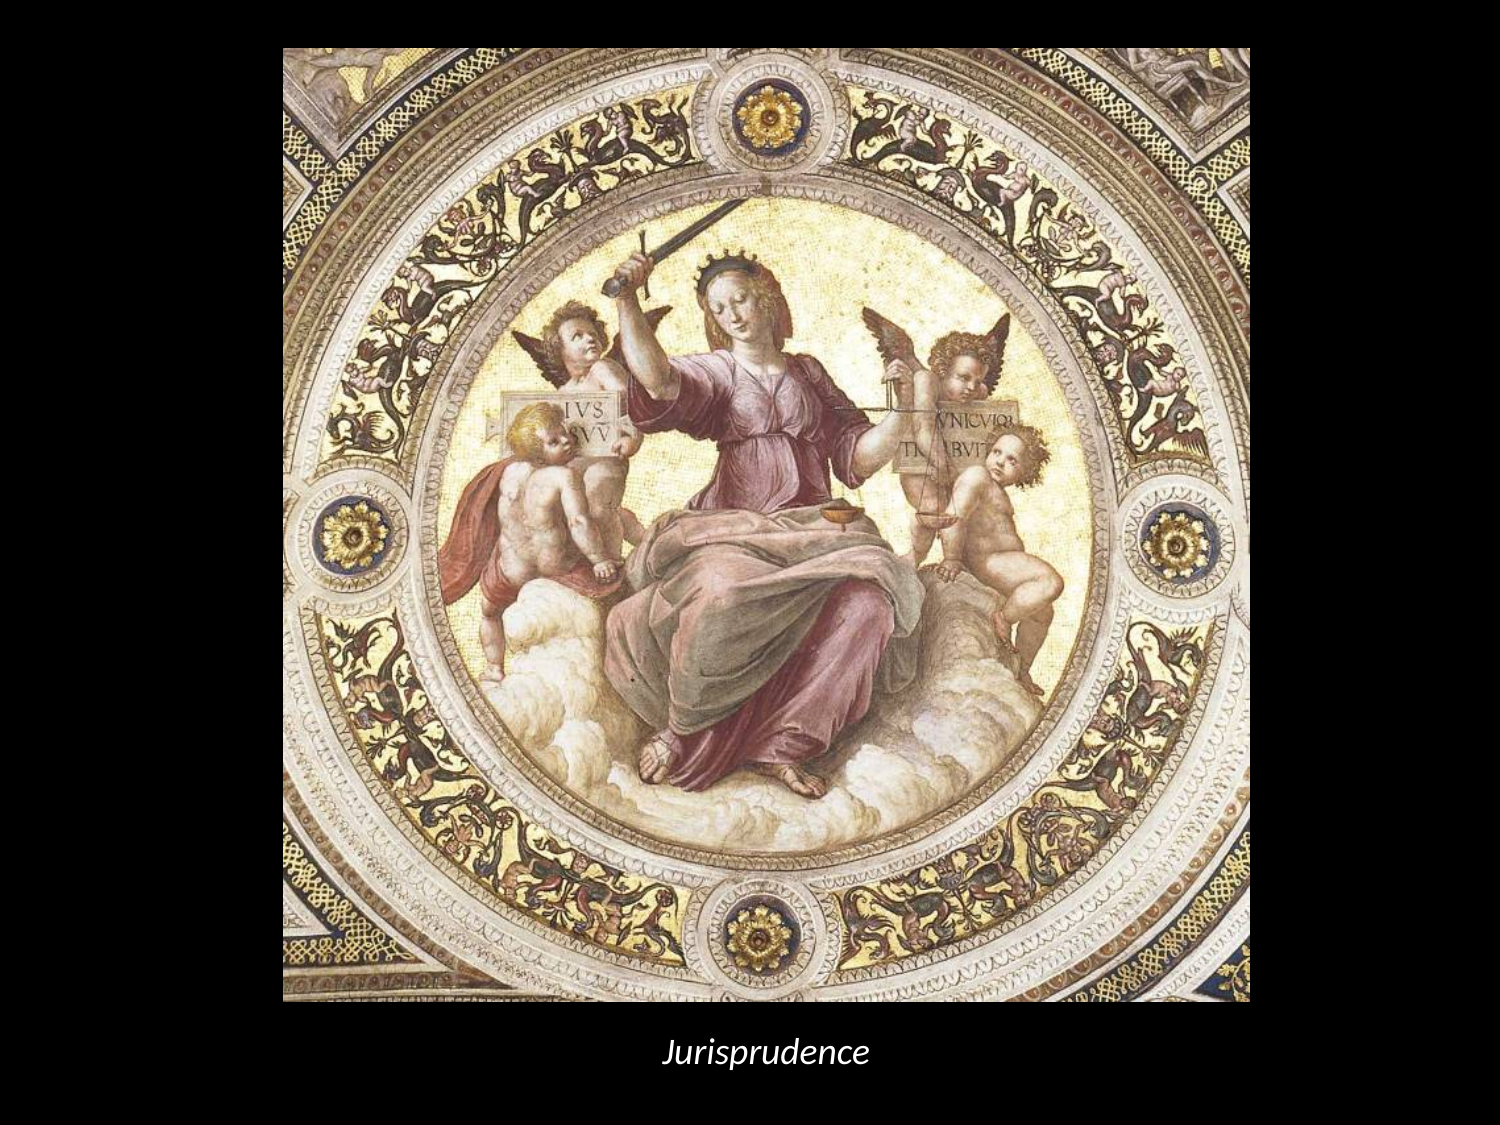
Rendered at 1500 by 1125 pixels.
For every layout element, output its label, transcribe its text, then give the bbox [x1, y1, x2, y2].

text_box Jurisprudence [647, 1019, 886, 1080]
picture [282, 48, 1251, 1002]
